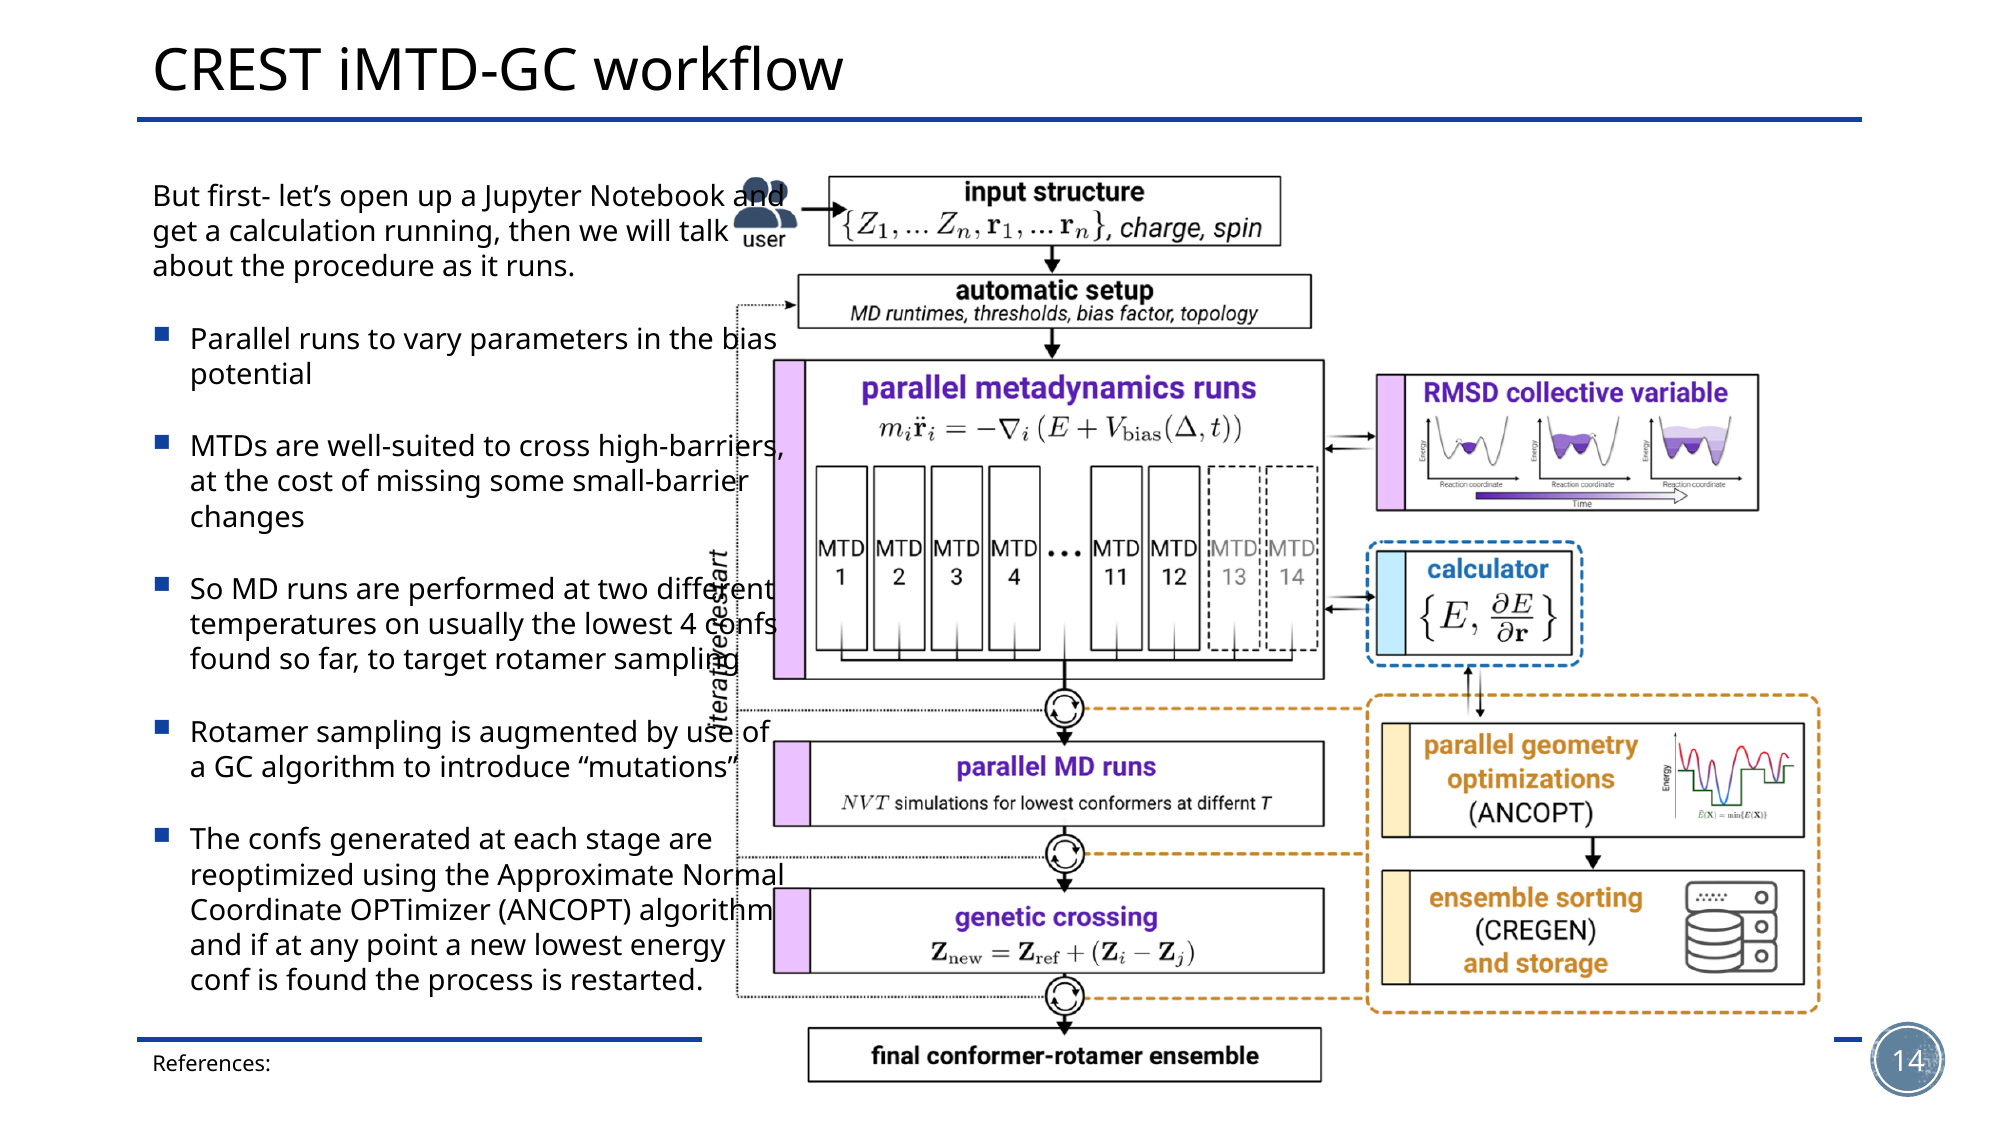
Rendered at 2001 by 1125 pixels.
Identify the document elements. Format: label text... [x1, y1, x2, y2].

slide_number References: [137, 1042, 1552, 1125]
slide_number 14 [1865, 1031, 1952, 1092]
picture [702, 149, 1834, 1092]
text_box But first- let’s open up a Jupyter Notebook and get a calculation running, then we will talk about the procedure as it runs. Parallel runs to vary parameters in the bias potential MTDs are well-suited to cross high-barriers, at the cost of missing some small-barrier changes So MD runs are performed at two different temperatures on usually the lowest 4 confs found so far, to target rotamer sampling Rotamer sampling is augmented by use of a GC algorithm to introduce “mutations” The confs generated at each stage are reoptimized using the Approximate Normal Coordinate OPTimizer (ANCOPT) algorithm and if at any point a new lowest energy conf is found the process is restarted. [137, 169, 701, 1006]
title CREST iMTD-GC workflow [137, 33, 1863, 111]
